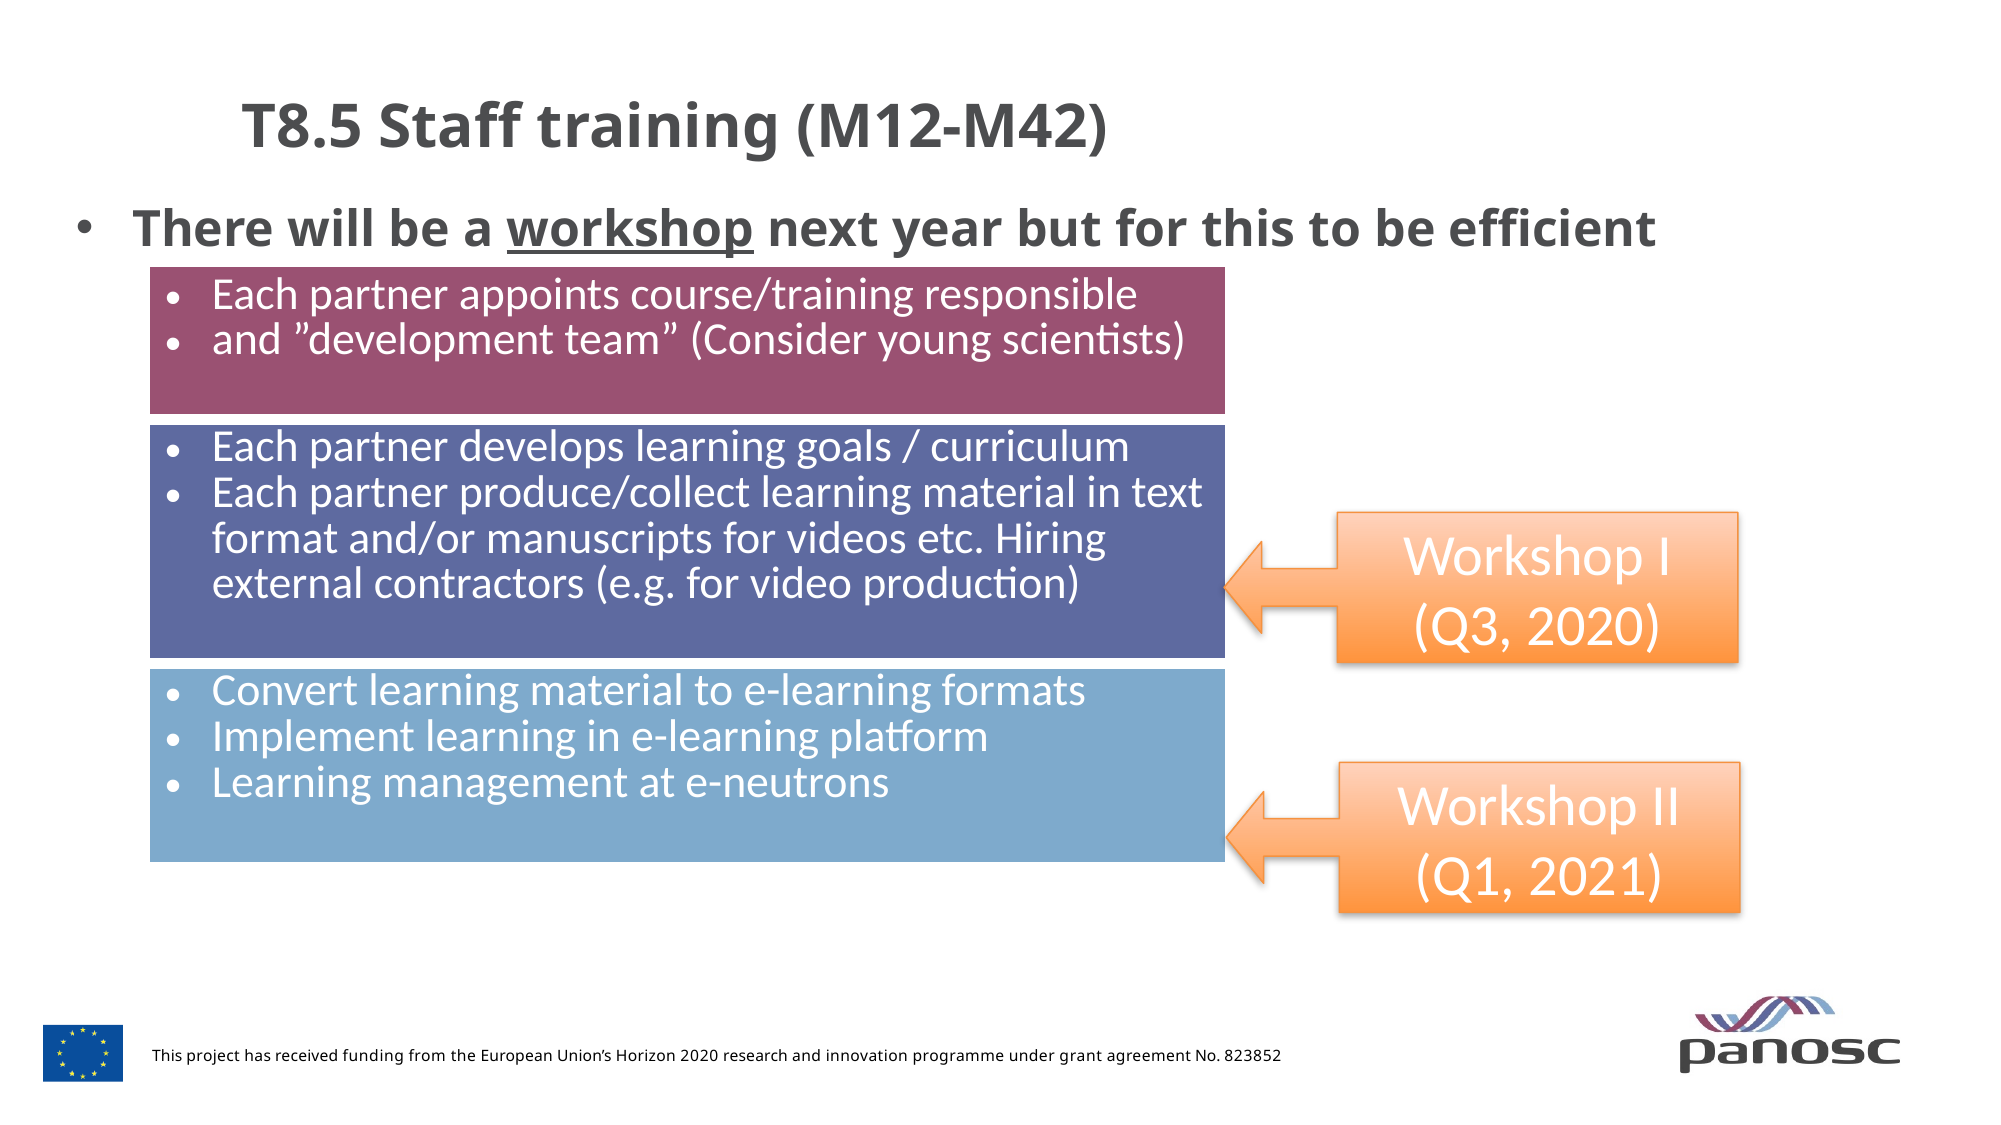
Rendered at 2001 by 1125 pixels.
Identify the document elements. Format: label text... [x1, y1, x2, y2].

table_cell Each partner develops learning goals / curriculum Each partner produce/collect learning material in text format and/or manuscripts for videos etc. Hiring external contractors (e.g. for video production) [150, 425, 1225, 658]
text_box Workshop II (Q1, 2021) [1225, 761, 1741, 914]
table_header Each partner appoints course/training responsible and ”development team” (Consider young scientists) [150, 267, 1225, 414]
list There will be a workshop next year but for this to be efficient [75, 195, 1738, 313]
picture [1, 947, 1999, 1125]
title T8.5 Staff training (M12-M42) [75, 86, 1276, 160]
table_cell Convert learning material to e-learning formats Implement learning in e-learning platform Learning management at e-neutrons [150, 669, 1225, 862]
text_box Workshop I (Q3, 2020) [1223, 511, 1739, 664]
